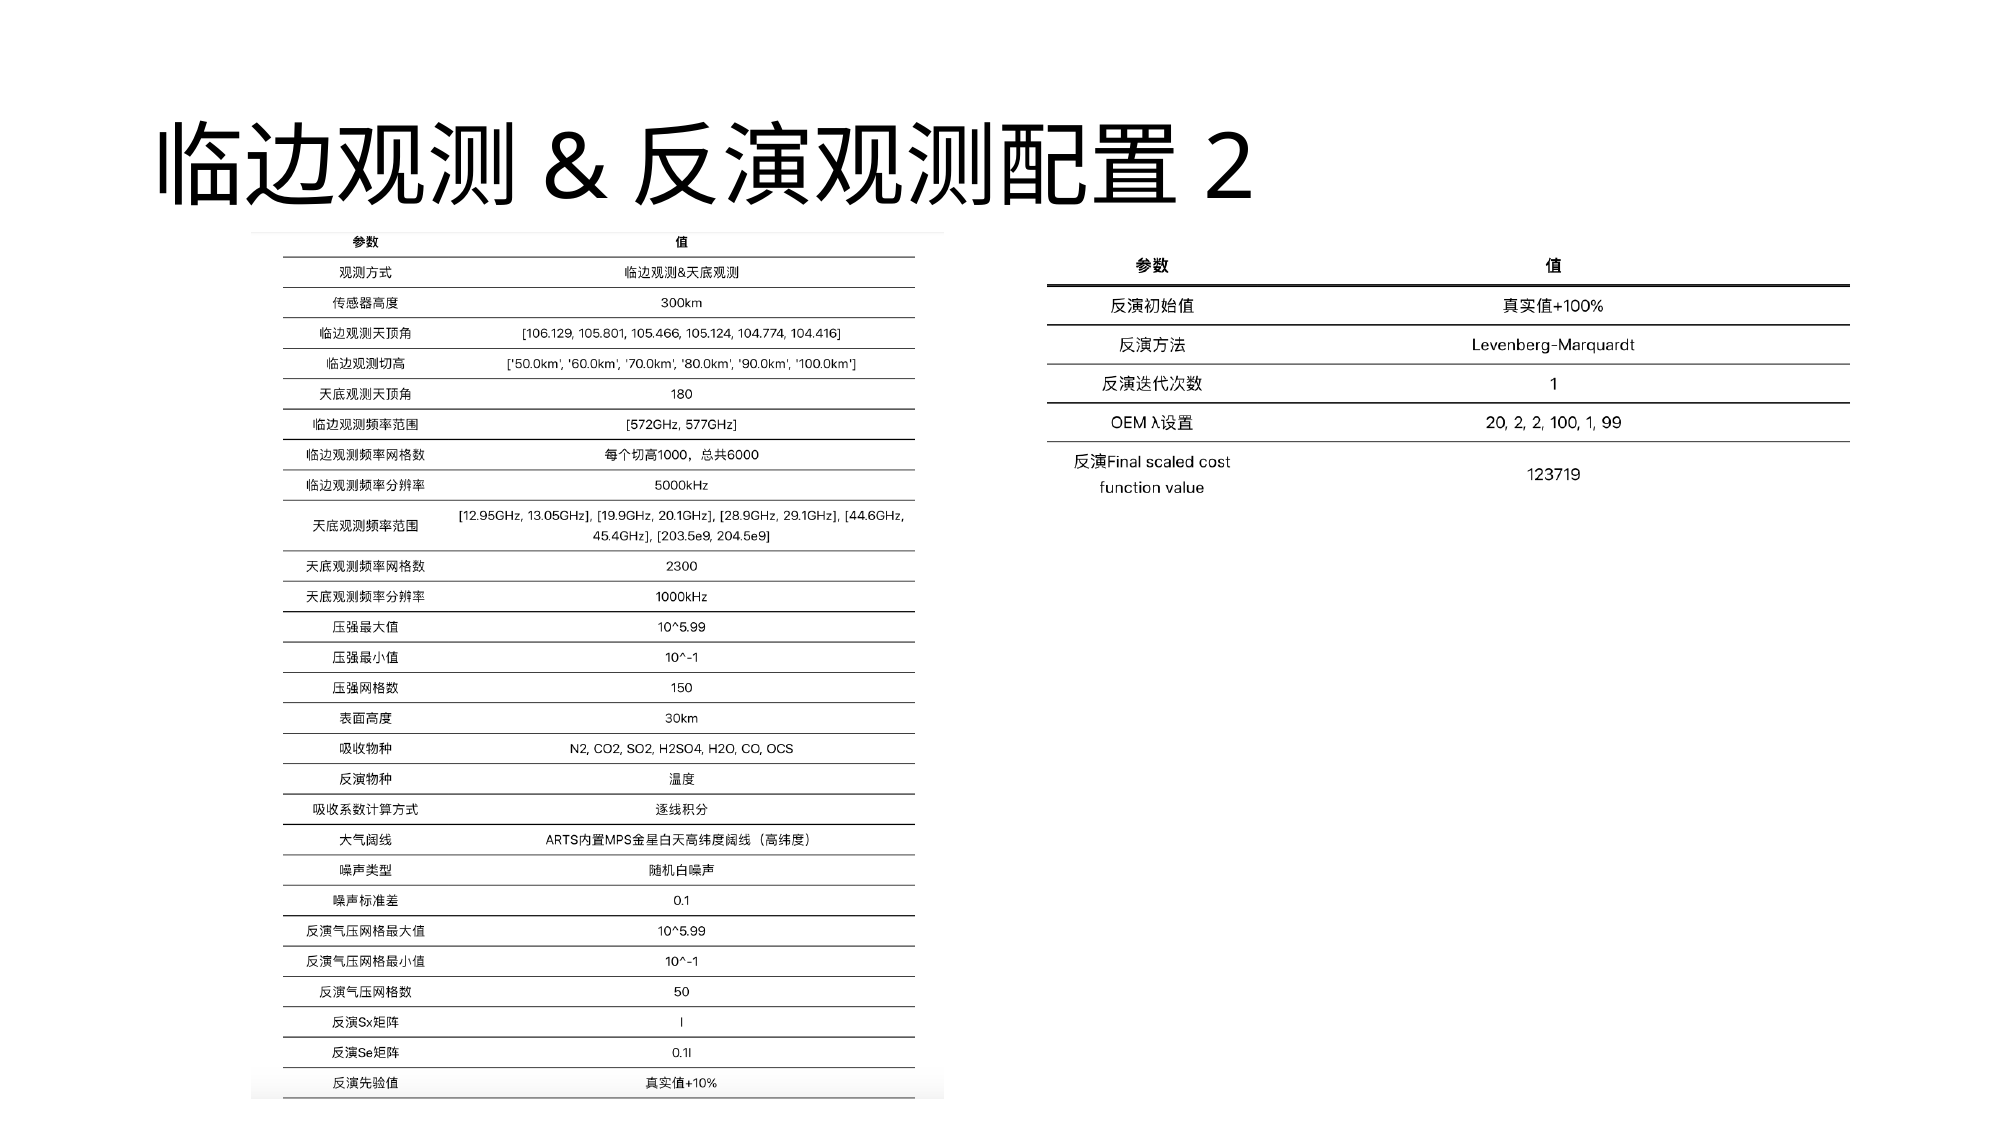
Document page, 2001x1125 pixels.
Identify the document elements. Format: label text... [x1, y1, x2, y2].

picture [1013, 232, 1879, 516]
title 临边观测&反演观测配置2 [137, 59, 1863, 278]
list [251, 232, 944, 1099]
